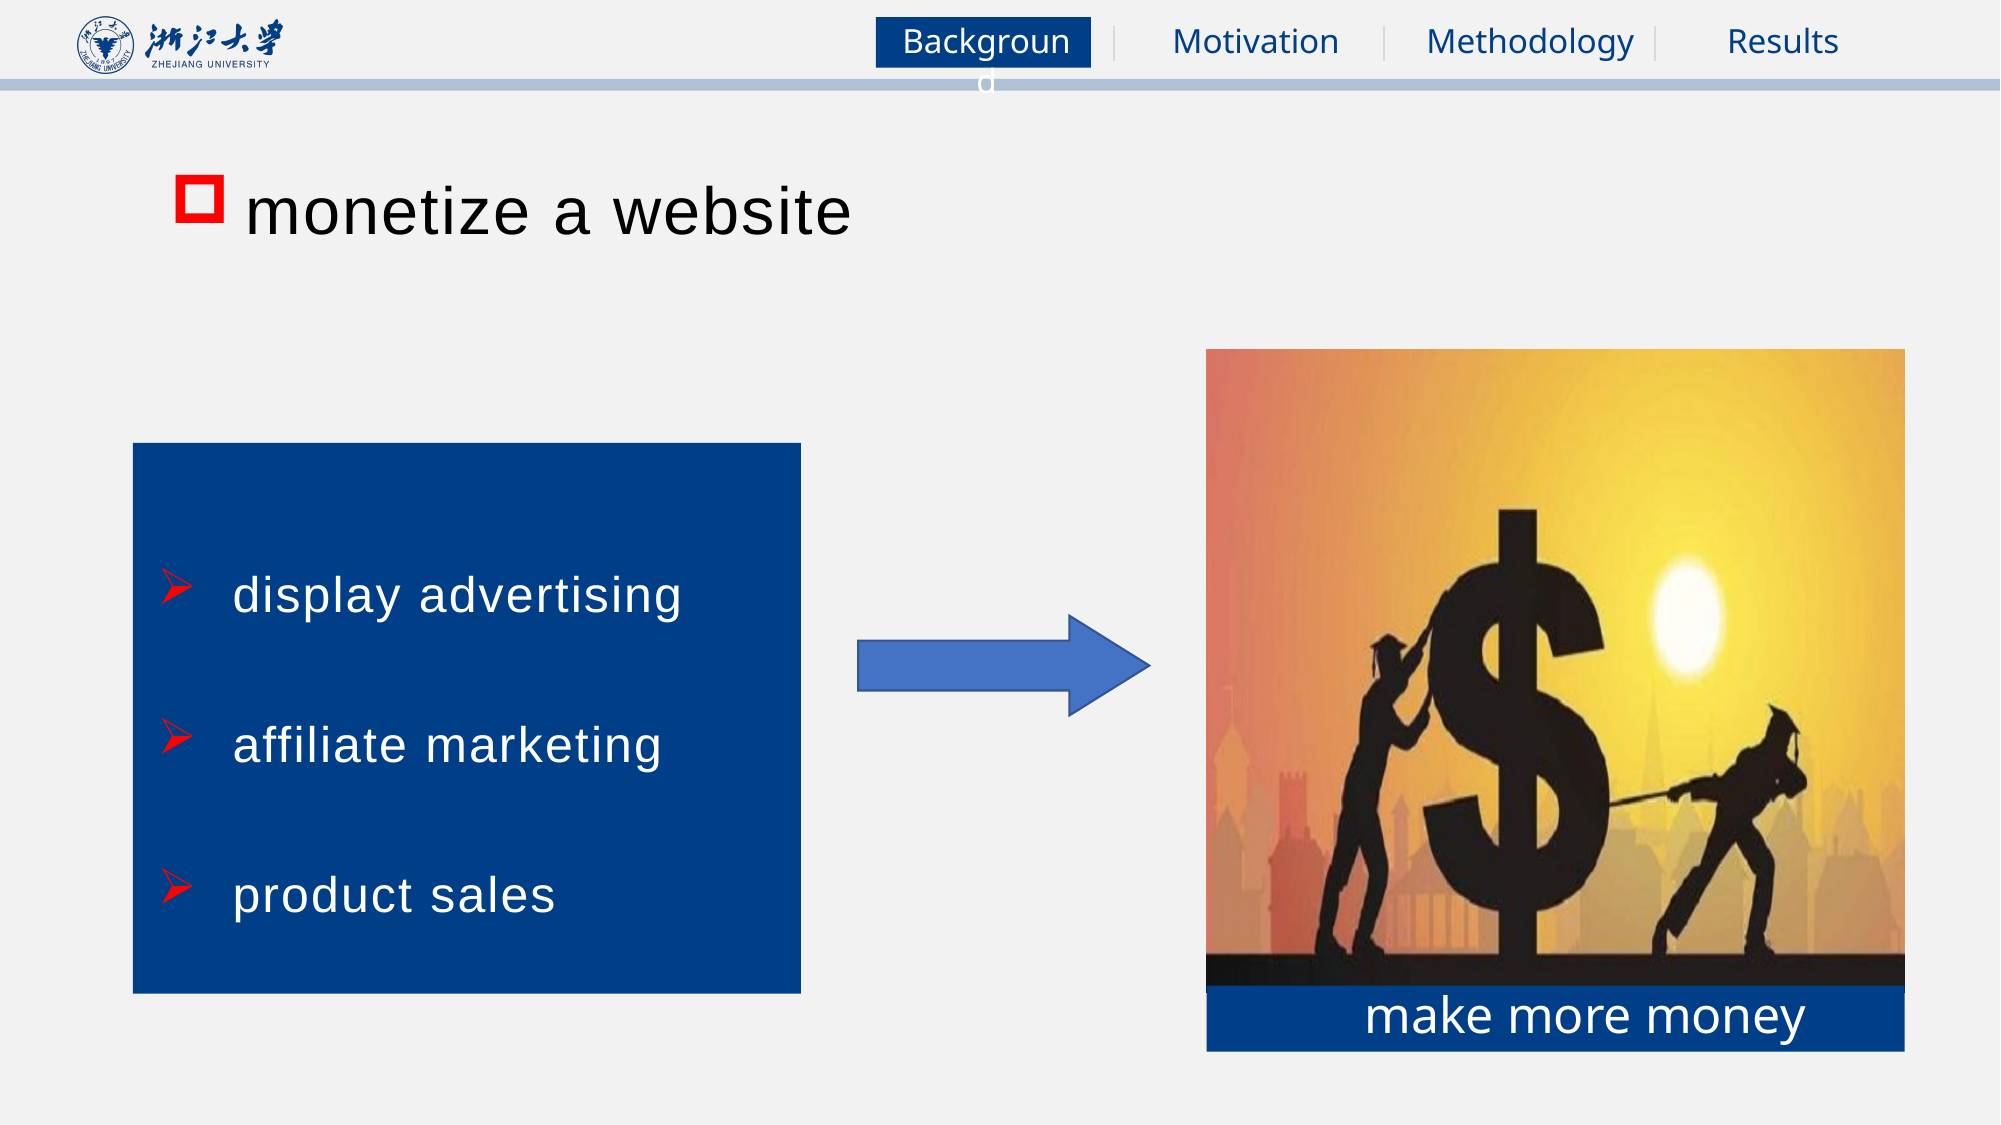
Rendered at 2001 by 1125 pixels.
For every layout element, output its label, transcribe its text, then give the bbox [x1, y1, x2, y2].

text_box [928, 613, 1152, 718]
text_box [994, 78, 2000, 92]
text_box [981, 78, 991, 91]
text_box [0, 78, 980, 92]
picture [77, 16, 283, 74]
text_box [1206, 349, 1905, 1052]
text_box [132, 395, 928, 994]
text_box monetize a website [155, 160, 1156, 255]
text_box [875, 12, 1877, 68]
